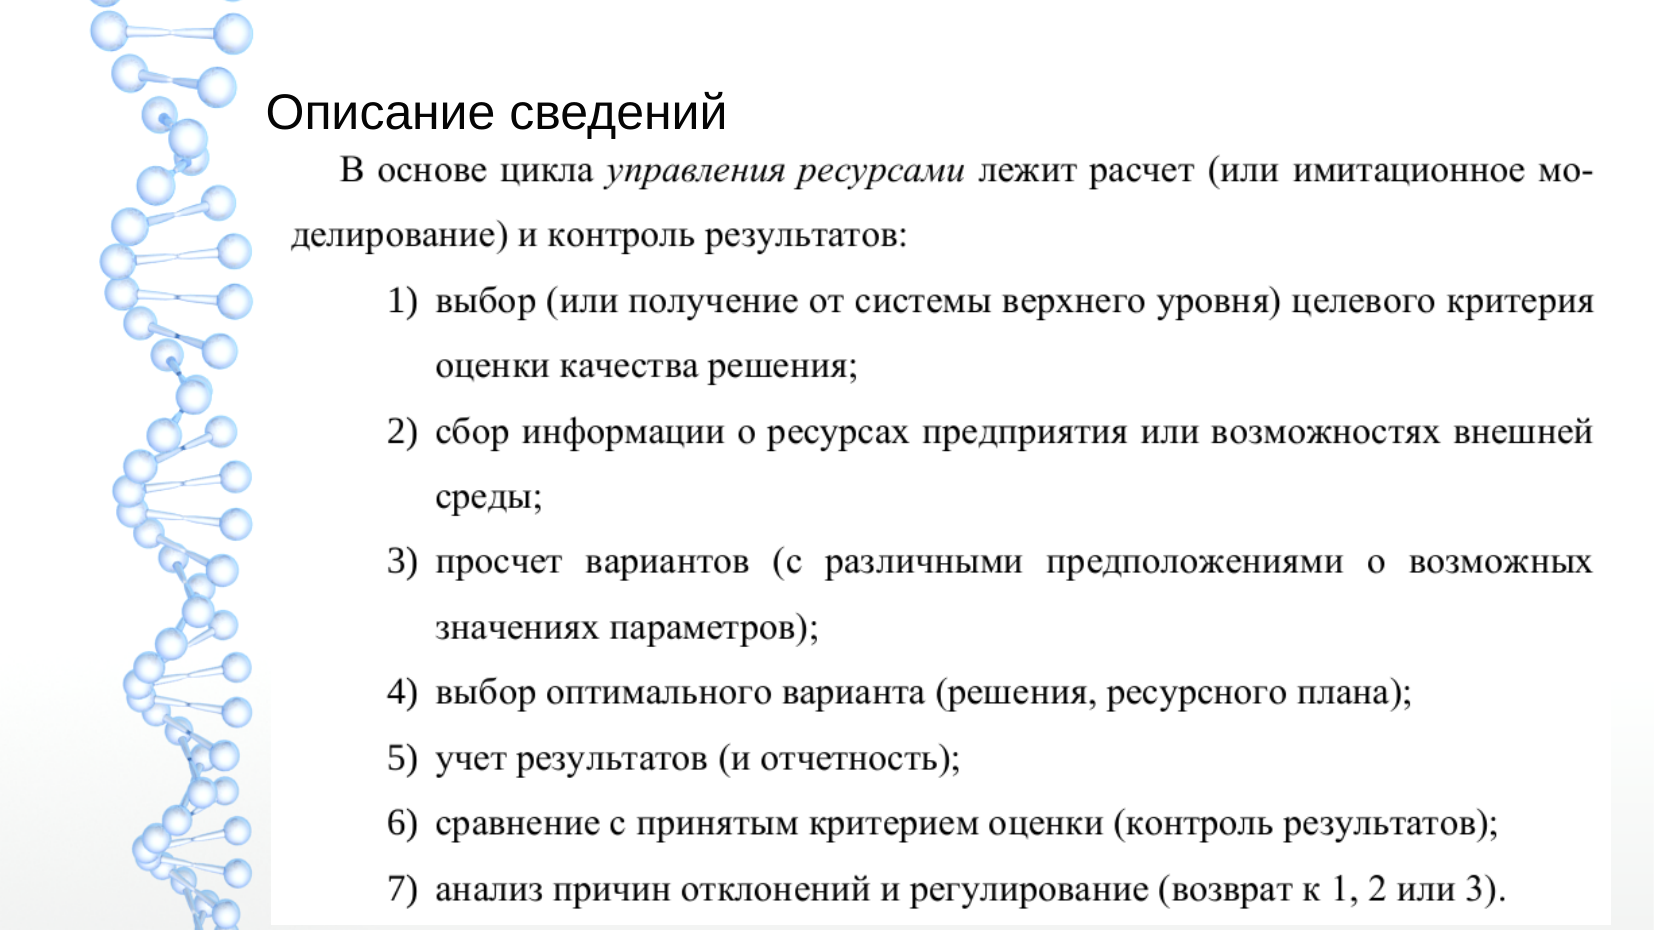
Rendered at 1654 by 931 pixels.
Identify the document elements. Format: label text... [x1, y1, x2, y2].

picture [0, 0, 1654, 930]
text_box Описание сведений [265, 35, 1595, 189]
